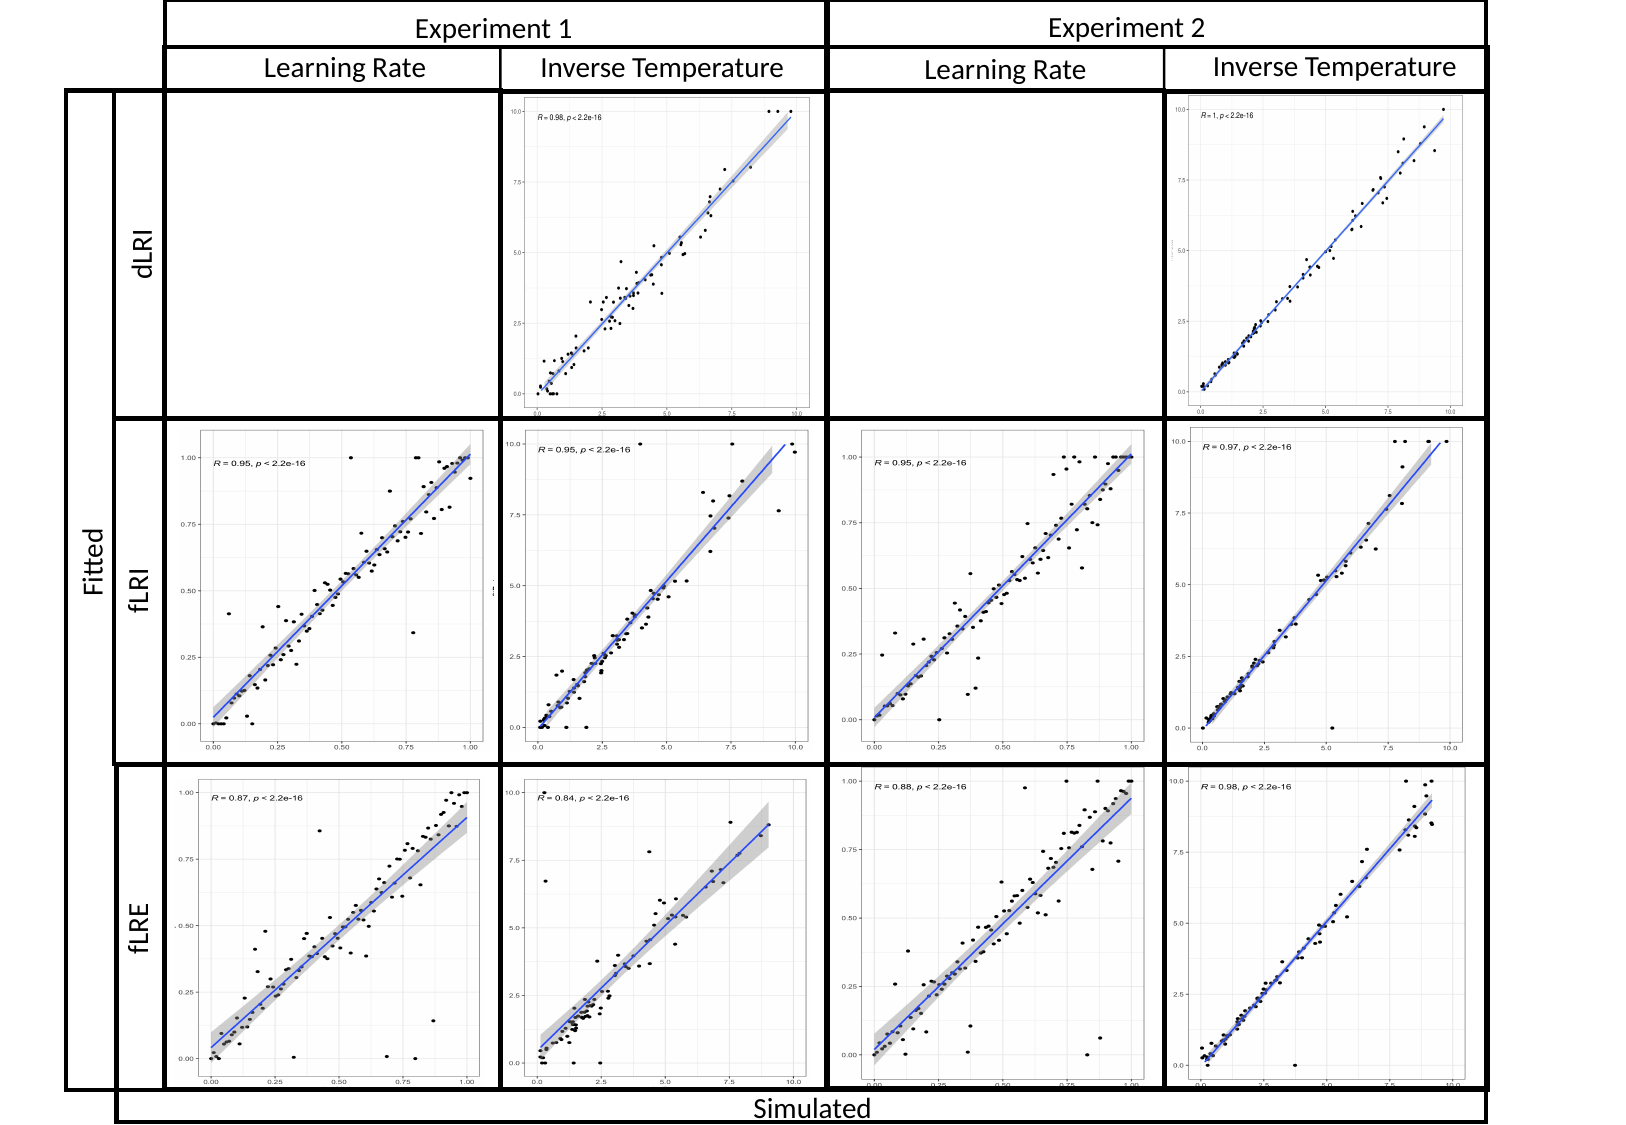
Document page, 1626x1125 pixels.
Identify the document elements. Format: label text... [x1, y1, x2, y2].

text_box Learning Rate [675, 42, 1336, 93]
text_box Inverse Temperature [1004, 40, 1625, 90]
picture [508, 93, 813, 417]
text_box [1143, 763, 1488, 1124]
picture [178, 428, 495, 751]
text_box Experiment 2 [796, 0, 1457, 42]
picture [500, 428, 816, 751]
picture [1171, 93, 1467, 417]
picture [841, 428, 1149, 751]
text_box [112, 91, 675, 417]
text_box [1457, 0, 1488, 40]
text_box Learning Rate [14, 40, 676, 91]
picture [1163, 763, 1467, 1092]
text_box [114, 763, 837, 1124]
picture [505, 777, 811, 1087]
text_box [1336, 90, 1490, 417]
text_box [116, 417, 1490, 766]
text_box Experiment 1 [163, 2, 824, 41]
text_box Inverse Temperature [332, 41, 993, 91]
picture [839, 763, 1149, 1092]
picture [1171, 425, 1467, 751]
text_box fLRI [111, 463, 162, 719]
text_box fLRE [111, 801, 162, 1057]
text_box dLRI [115, 127, 165, 382]
text_box [64, 91, 114, 1092]
picture [174, 777, 485, 1087]
text_box Simulated [482, 1081, 1143, 1125]
text_box Fitted [66, 232, 116, 893]
text_box [813, 93, 1170, 417]
